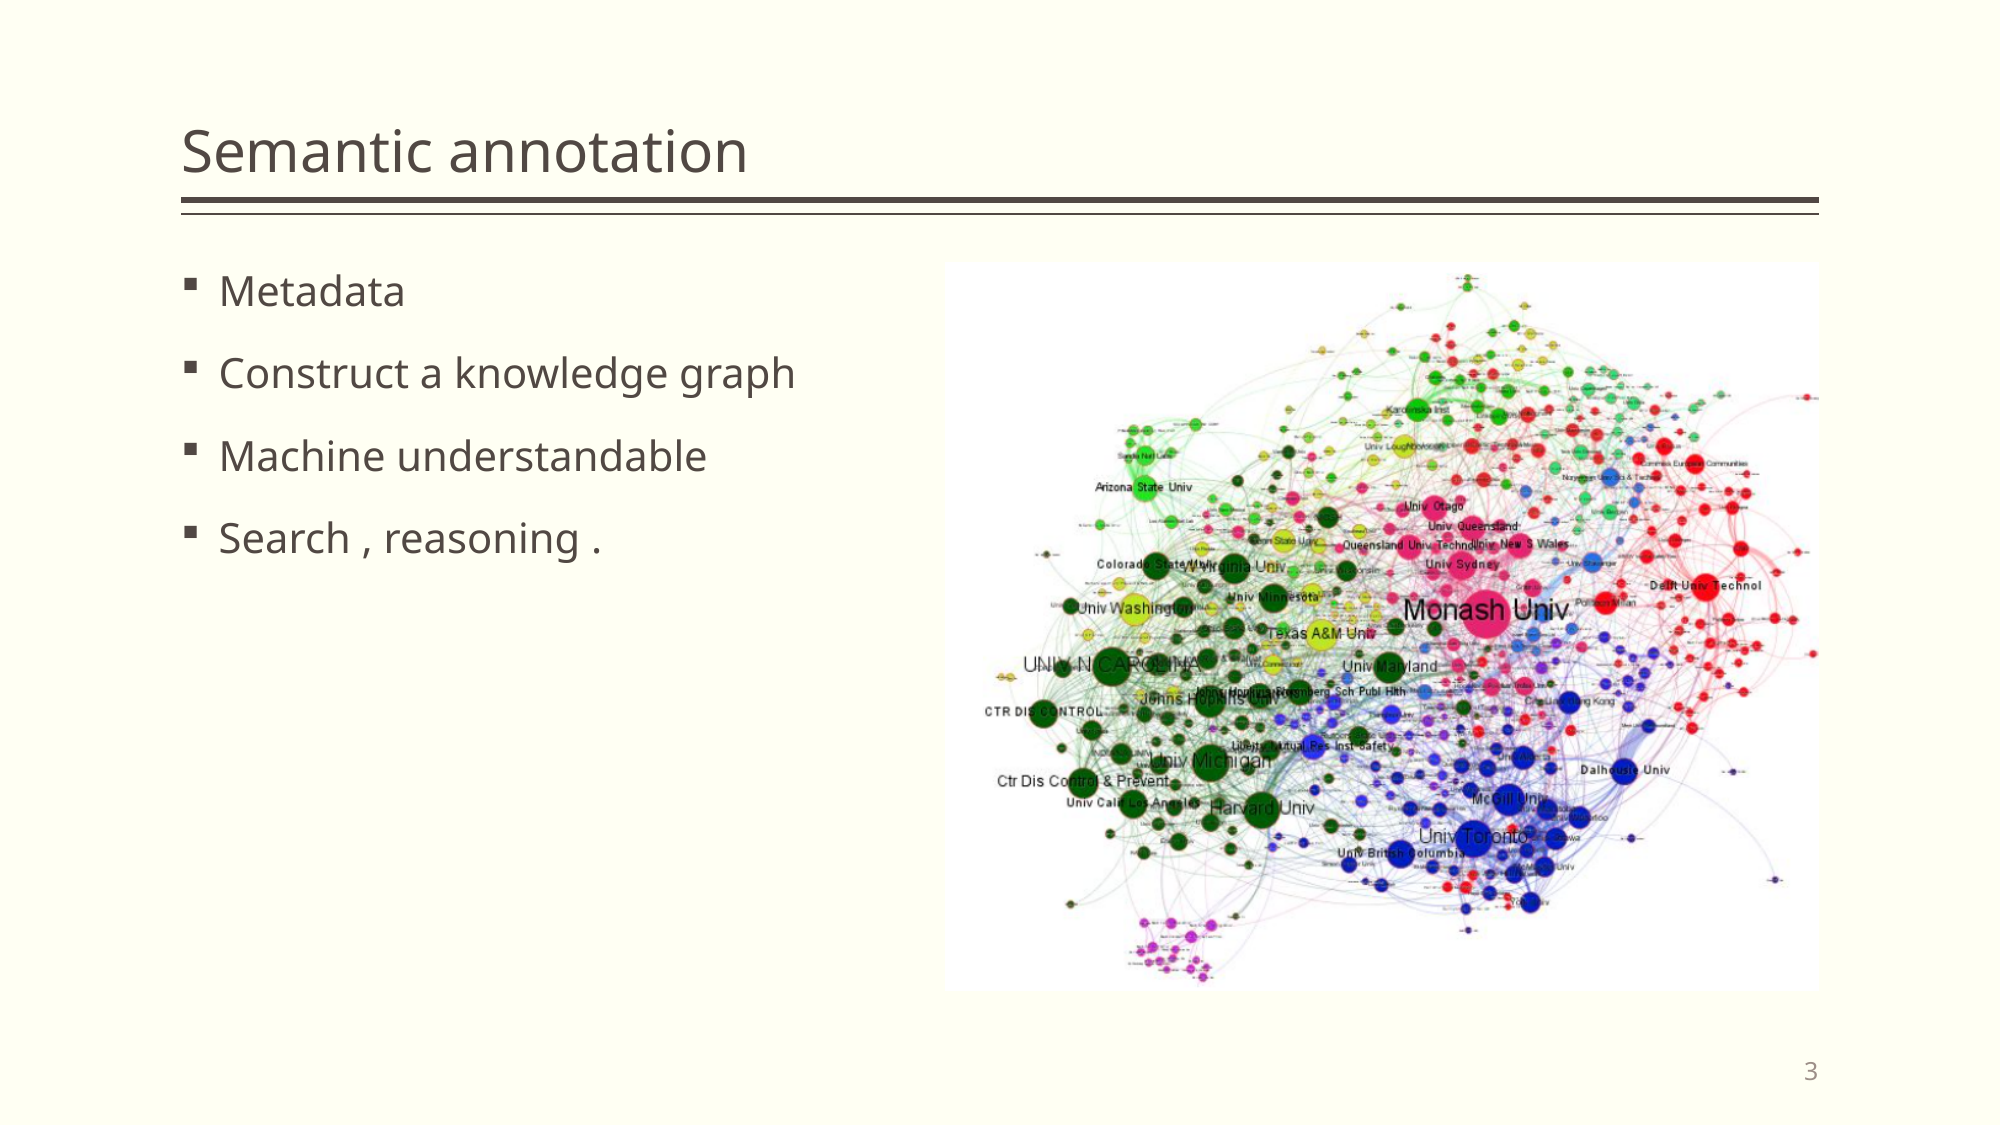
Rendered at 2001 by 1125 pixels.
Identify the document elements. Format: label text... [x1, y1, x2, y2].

title Semantic annotation [181, 12, 1819, 193]
slide_number 3 [1518, 1042, 1819, 1103]
list Metadata Construct a knowledge graph Machine understandable Search , reasoning . [181, 262, 1819, 1013]
picture [945, 262, 1819, 991]
